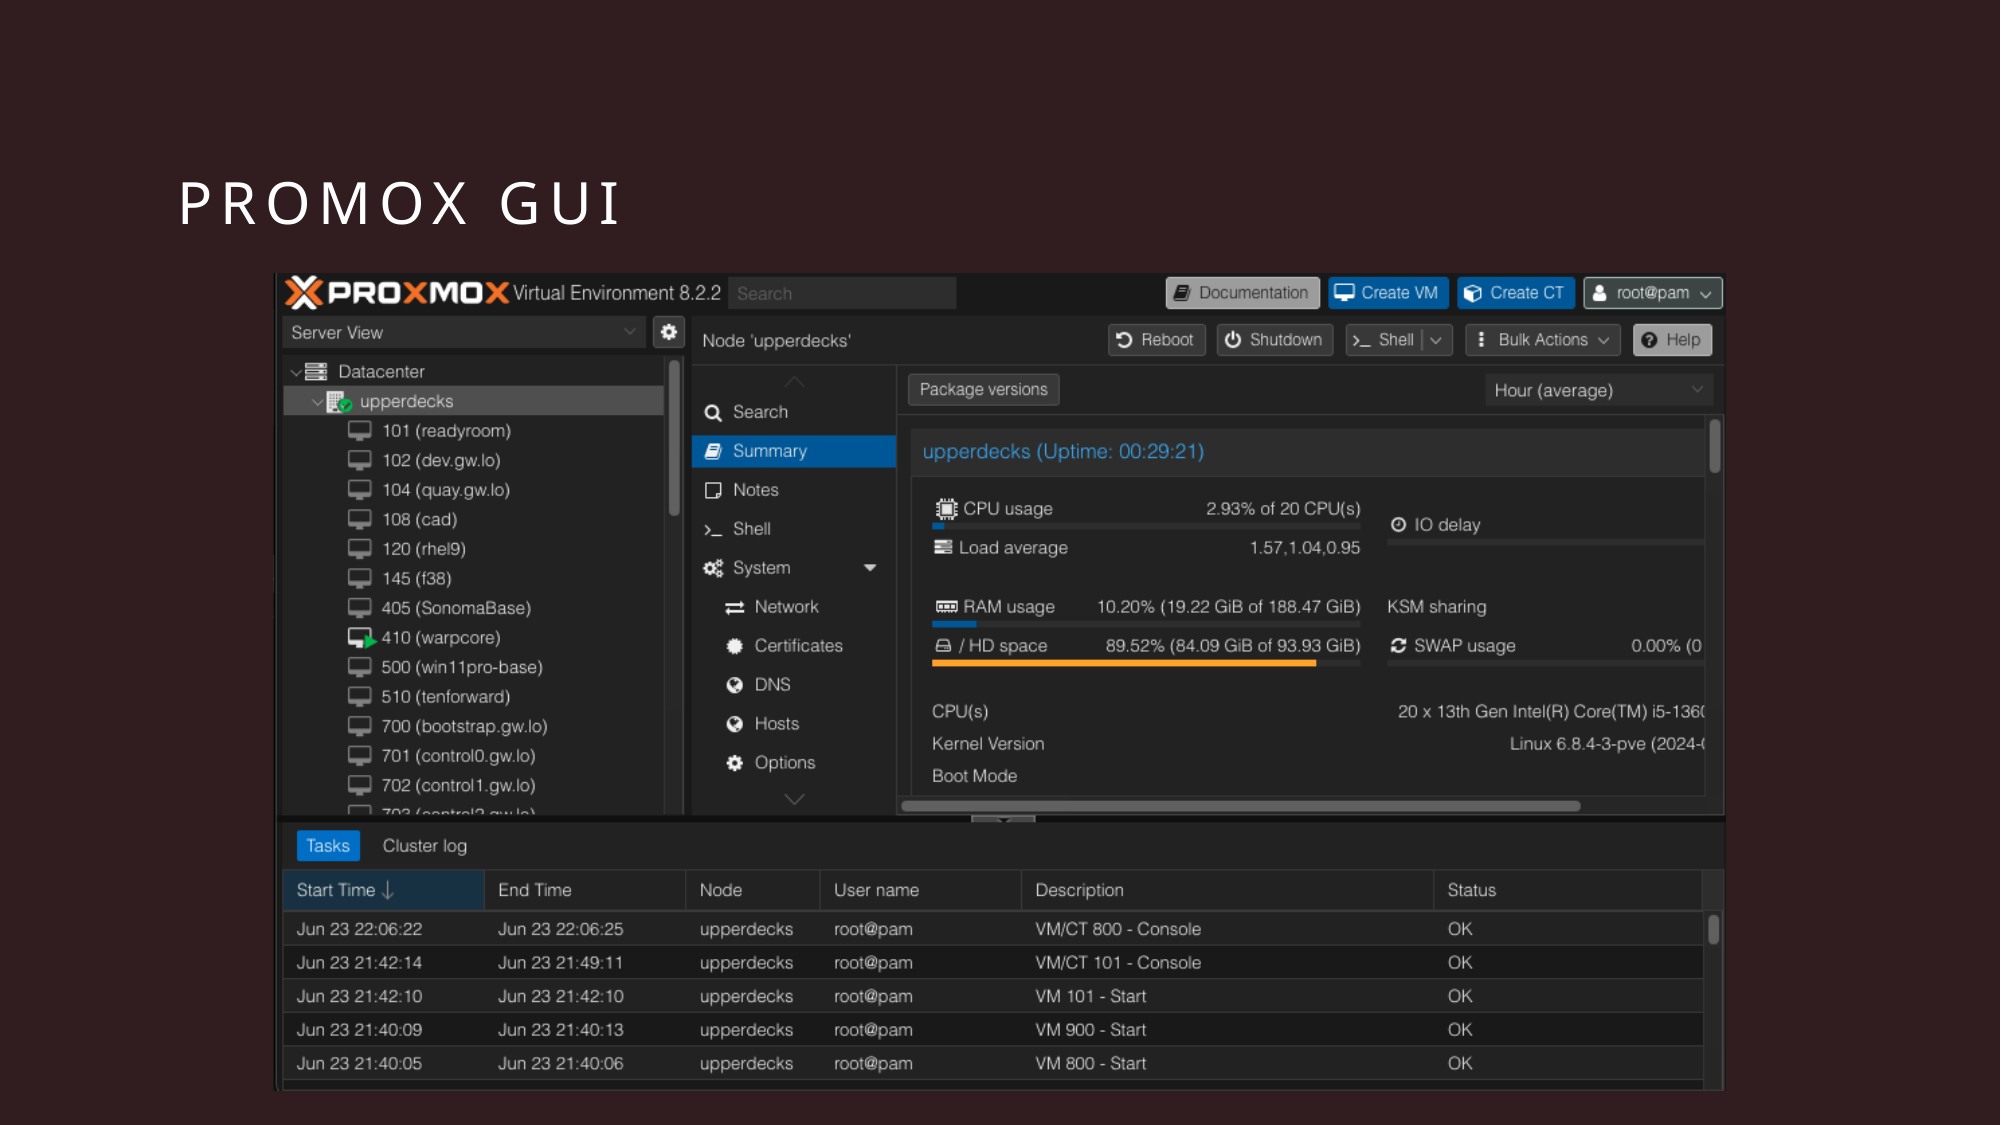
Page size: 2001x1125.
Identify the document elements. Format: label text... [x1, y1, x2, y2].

title Promox GUI [177, 165, 1822, 274]
picture [273, 273, 1726, 1091]
